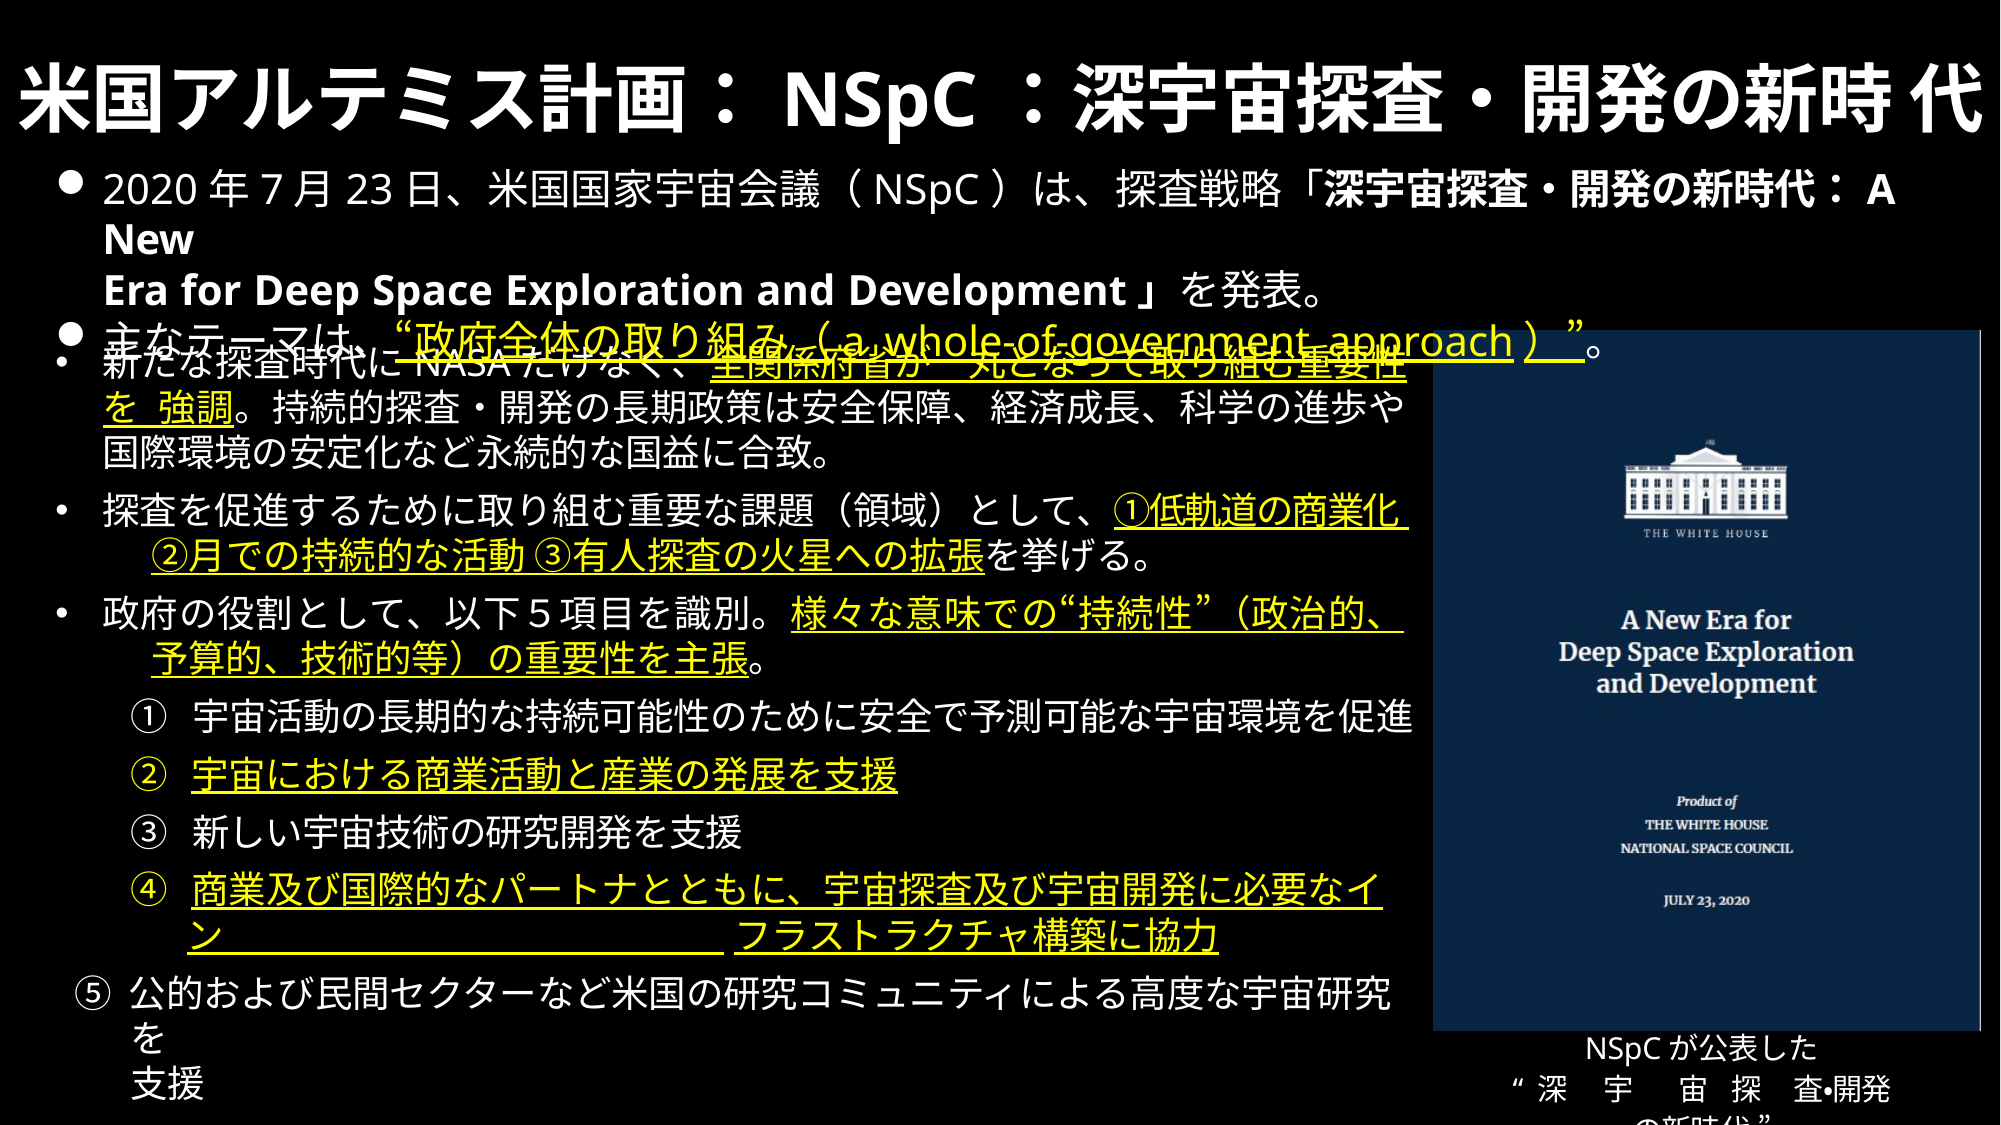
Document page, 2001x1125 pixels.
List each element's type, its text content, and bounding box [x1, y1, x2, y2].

text_box 2020年7月23日、米国国家宇宙会議（NSpC）は、探査戦略「深宇宙探査・開発の新時代：A New Era for Deep Space Exploration and Development」を発表。 主なテーマは、“政府全体の取り組み（a whole-of-government approach）”。 [53, 240, 1898, 326]
list 新たな探査時代にNASAだけなく、全関係府省が一丸となって取り組む重要性を 強調。持続的探査・開発の長期政策は安全保障、経済成長、科学の進歩や国際環境の安定化など永続的な国益に合致。 探査を促進するために取り組む重要な課題（領域）として、①低軌道の商業化 ②月での持続的な活動 ③有人探査の火星への拡張を挙げる。 政府の役割として、以下５項目を識別。様々な意味での“持続性”（政治的、 予算的、技術的等）の重要性を主張。 ① 宇宙活動の長期的な持続可能性のために安全で予測可能な宇宙環境を促進 ② 宇宙における商業活動と産業の発展を支援 ③ 新しい宇宙技術の研究開発を支援 ④ 商業及び国際的なパートナとともに、宇宙探査及び宇宙開発に必要なイン フラストラクチャ構築に協力 ⑤ 公的および民間セクターなど米国の研究コミュニティによる高度な宇宙研究を 支援 [53, 1088, 1424, 1105]
text_box NSpCが公表した “-深23宇2 宙.p探df査・開発の新時代 ” [1507, 1088, 1896, 1125]
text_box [39, 329, 1981, 1077]
title 米国アルテミス計画：NSpC：深宇宙探査・開発の新時 代 [0, 48, 2000, 240]
